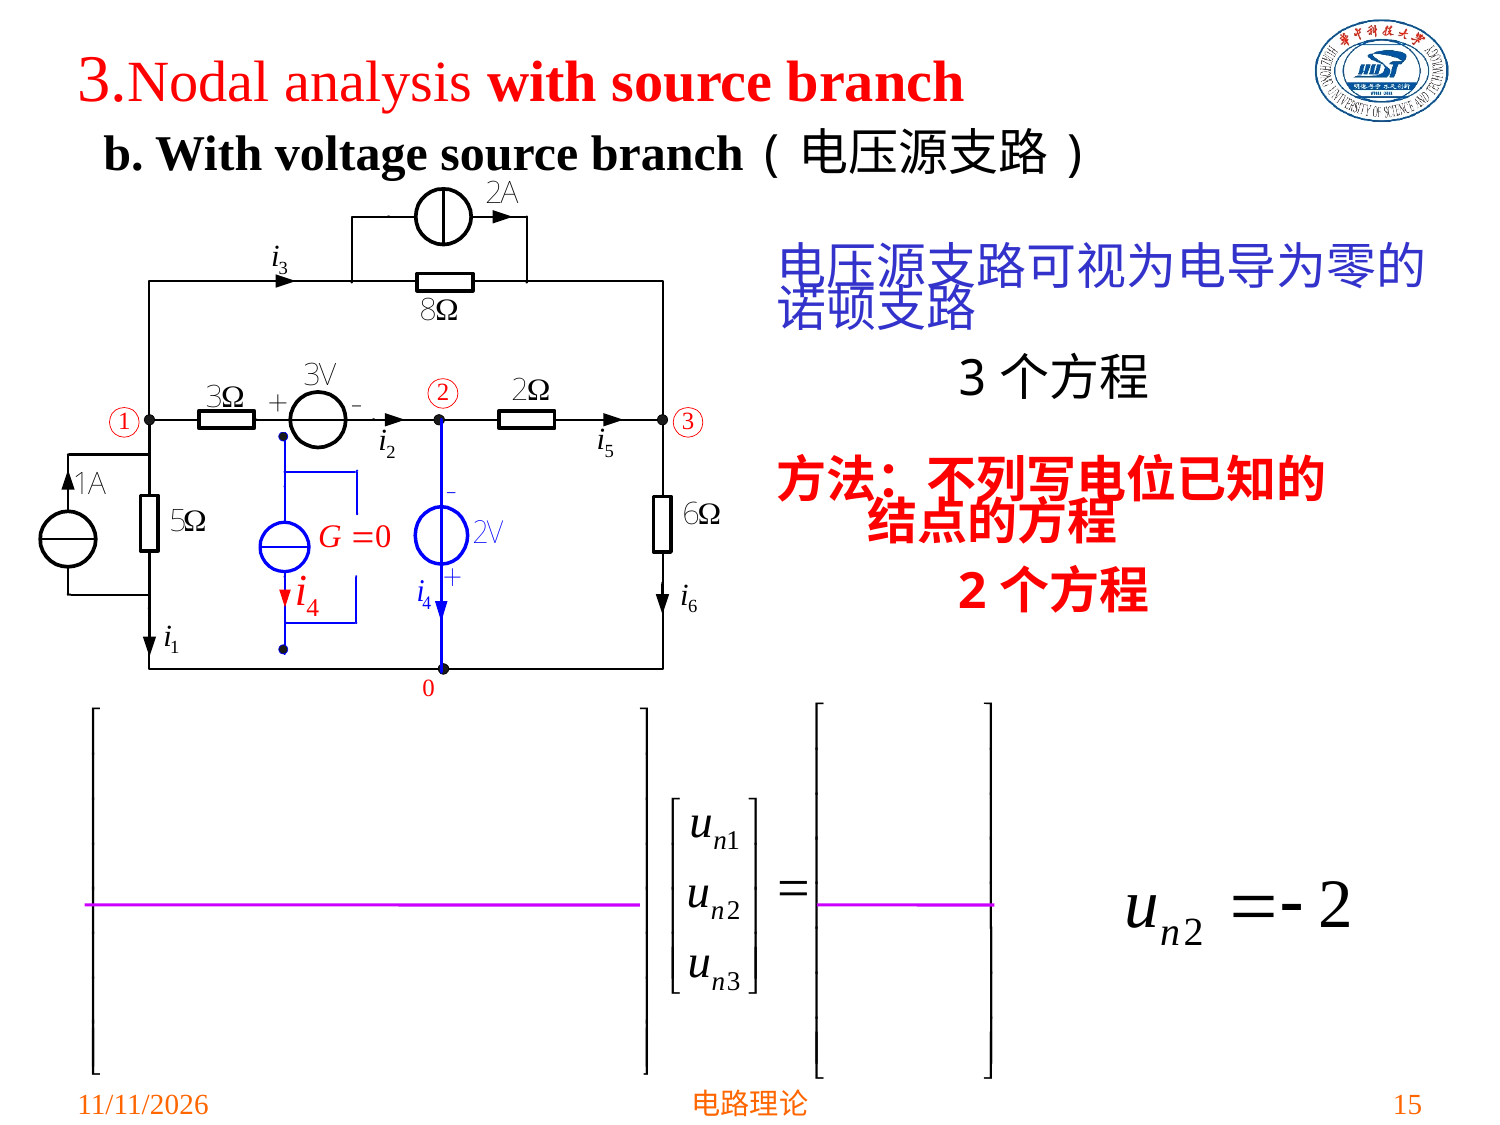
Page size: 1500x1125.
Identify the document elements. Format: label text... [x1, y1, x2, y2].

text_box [404, 410, 505, 681]
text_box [253, 432, 410, 658]
text_box b. With voltage source branch (电压源支路) [88, 113, 1112, 189]
text_box 方法：不列写电位已知的 结点的方程 [761, 456, 1459, 555]
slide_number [62, 1078, 375, 1125]
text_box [29, 172, 725, 708]
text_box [1116, 857, 1365, 962]
text_box 电压源支路可视为电导为零的诺顿支路 [761, 243, 1459, 343]
text_box 3个方程 [942, 337, 1165, 413]
slide_number 15 [1125, 1078, 1438, 1125]
text_box 2个方程 [942, 550, 1165, 626]
picture [1305, 13, 1459, 125]
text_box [80, 692, 1010, 1091]
footer 电路理论 [512, 1091, 988, 1125]
text_box 3.Nodal analysis with source branch [62, 37, 1450, 113]
